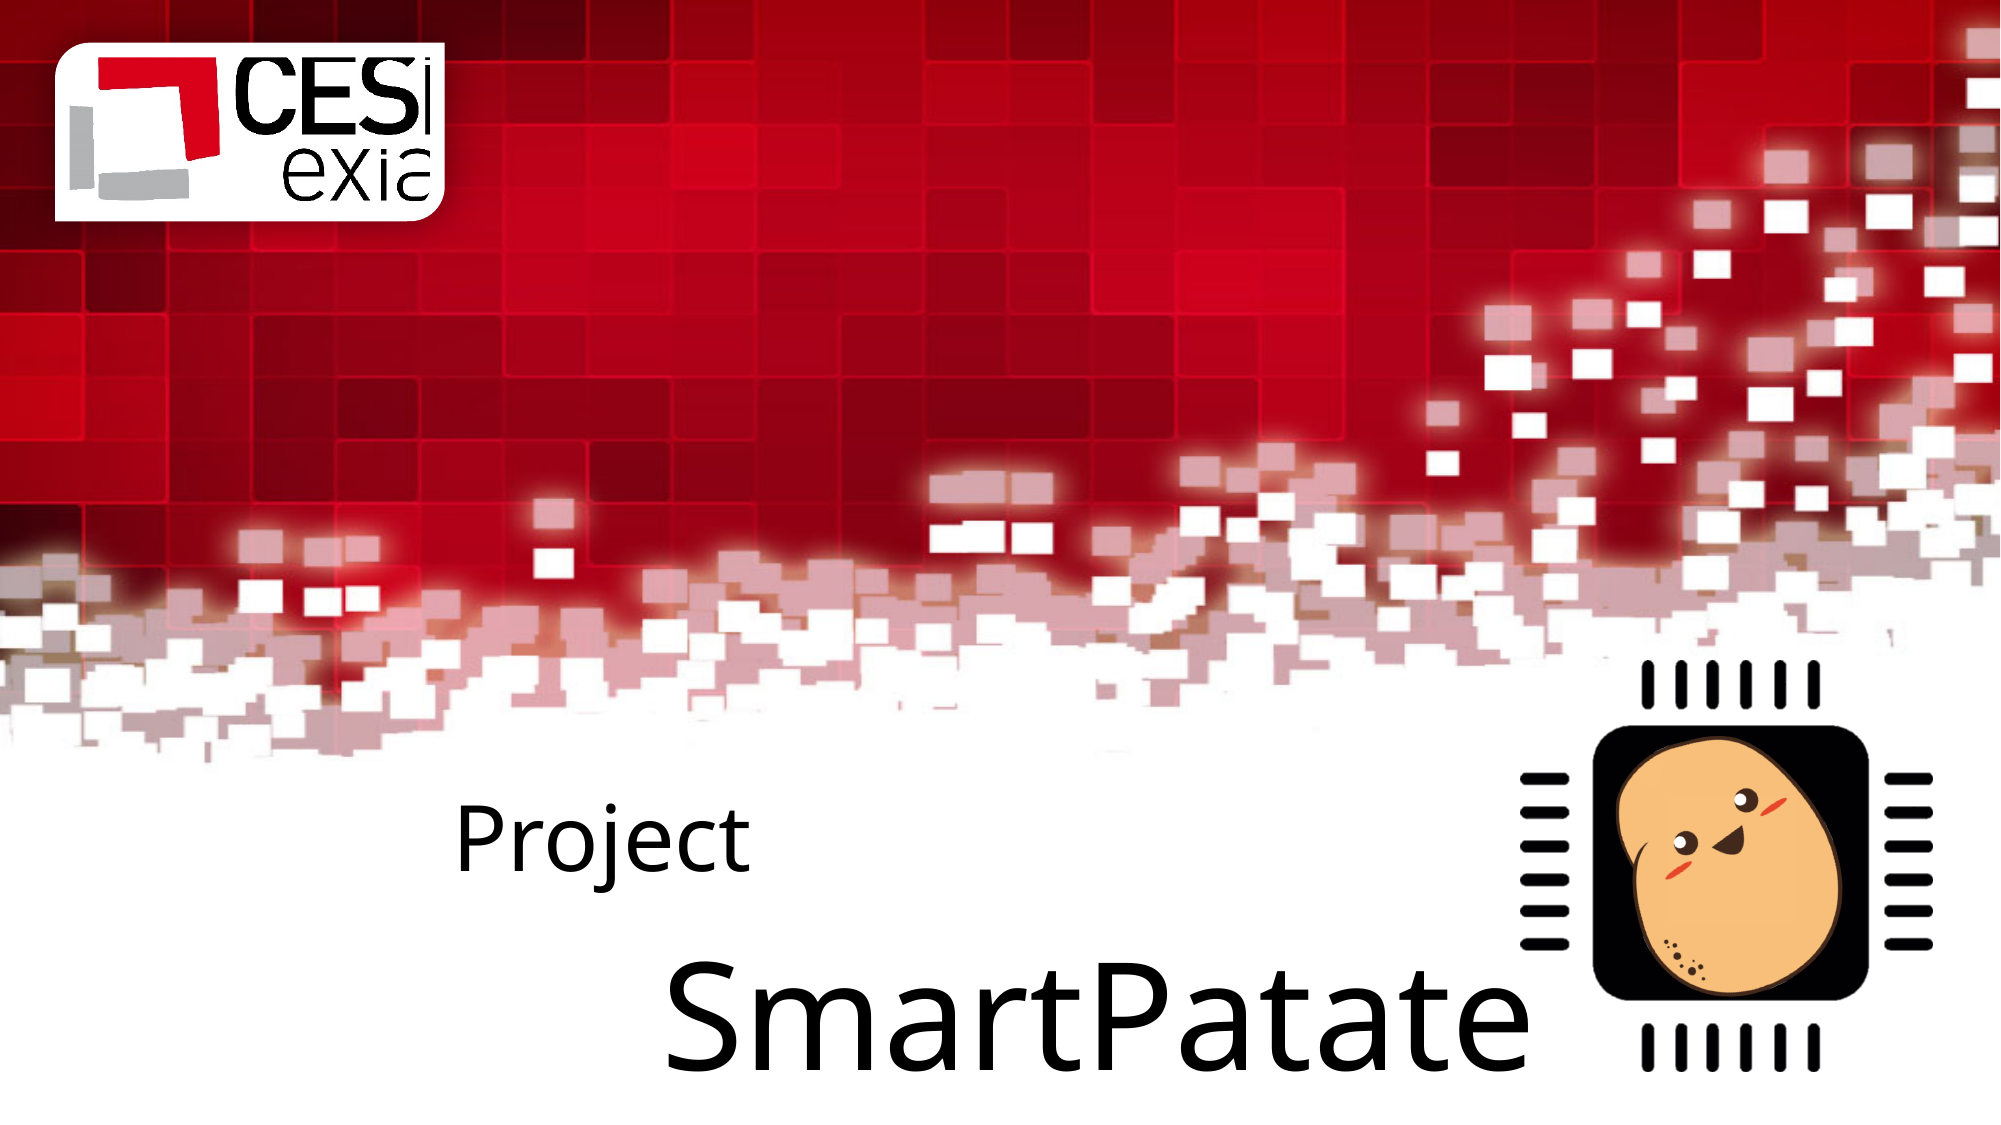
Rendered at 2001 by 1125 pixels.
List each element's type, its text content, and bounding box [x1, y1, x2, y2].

text_box SmartPatate [646, 899, 1575, 1125]
text_box Project [437, 764, 816, 902]
picture [0, 0, 2001, 1125]
